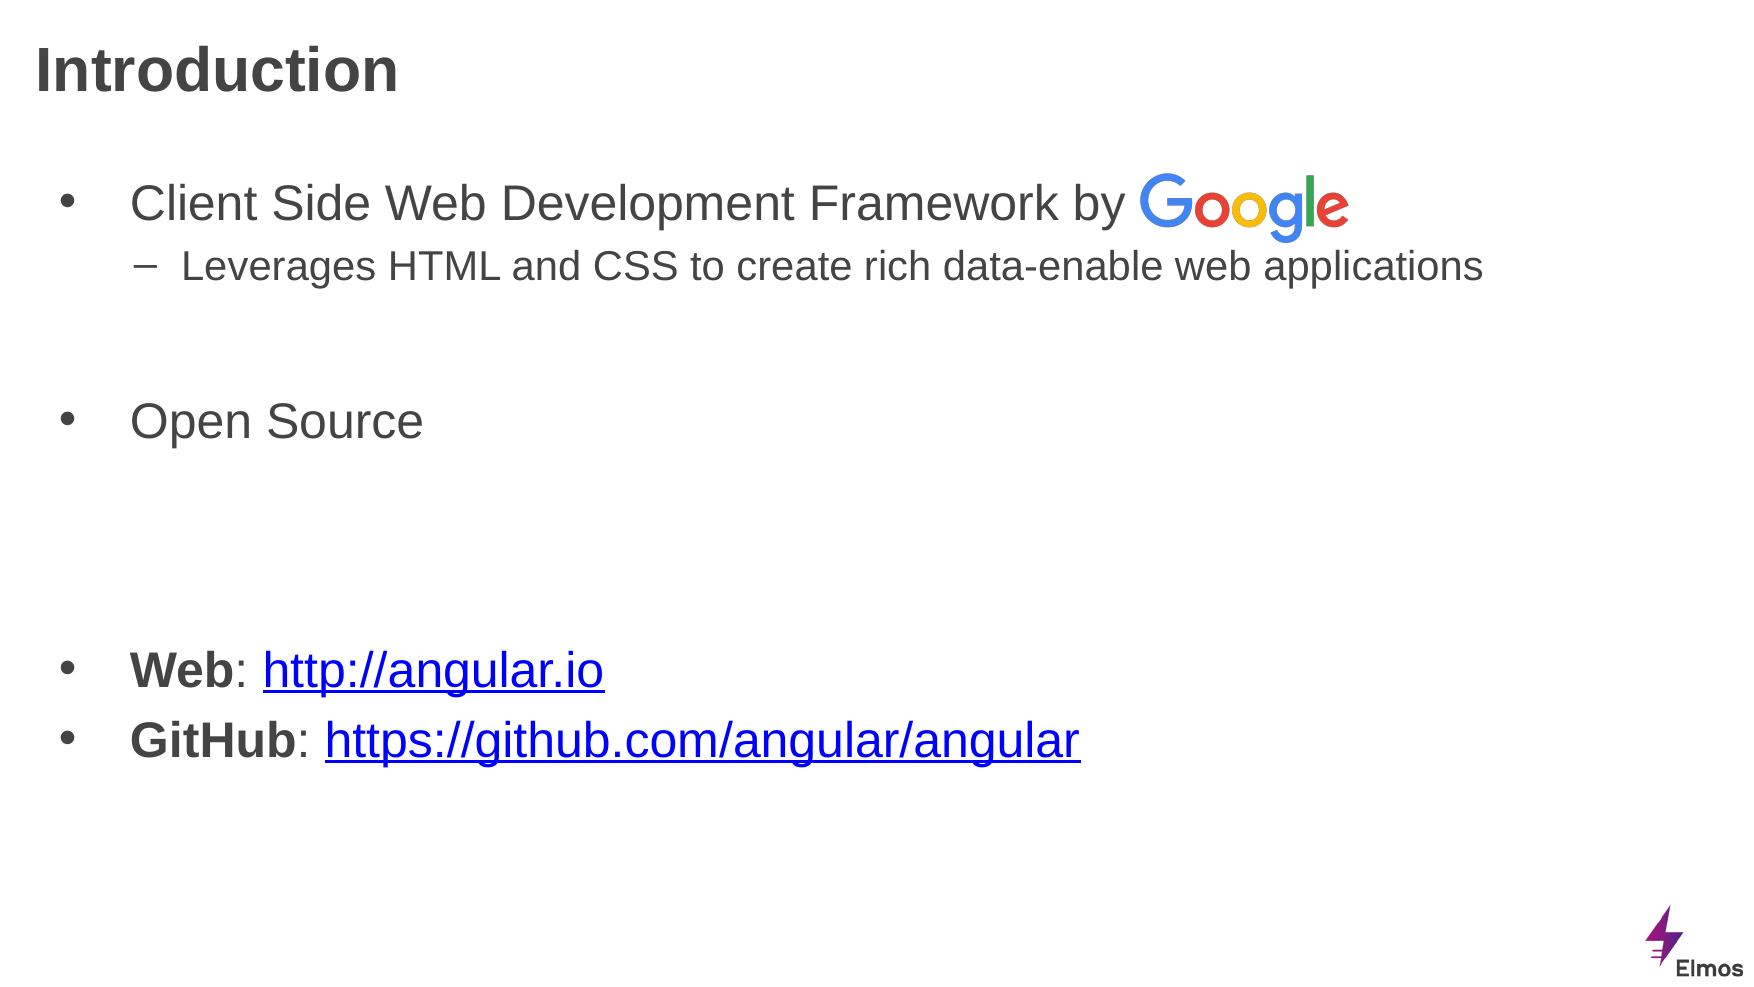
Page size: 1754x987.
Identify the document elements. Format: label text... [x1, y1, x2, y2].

picture [1645, 905, 1743, 977]
picture [1140, 173, 1351, 245]
list Client Side Web Development Framework by Leverages HTML and CSS to create rich data-enable web applications Open Source Web: http://angular.io GitHub: https://github.com/angular/angular [59, 170, 1721, 958]
title Introduction [35, 29, 1721, 133]
